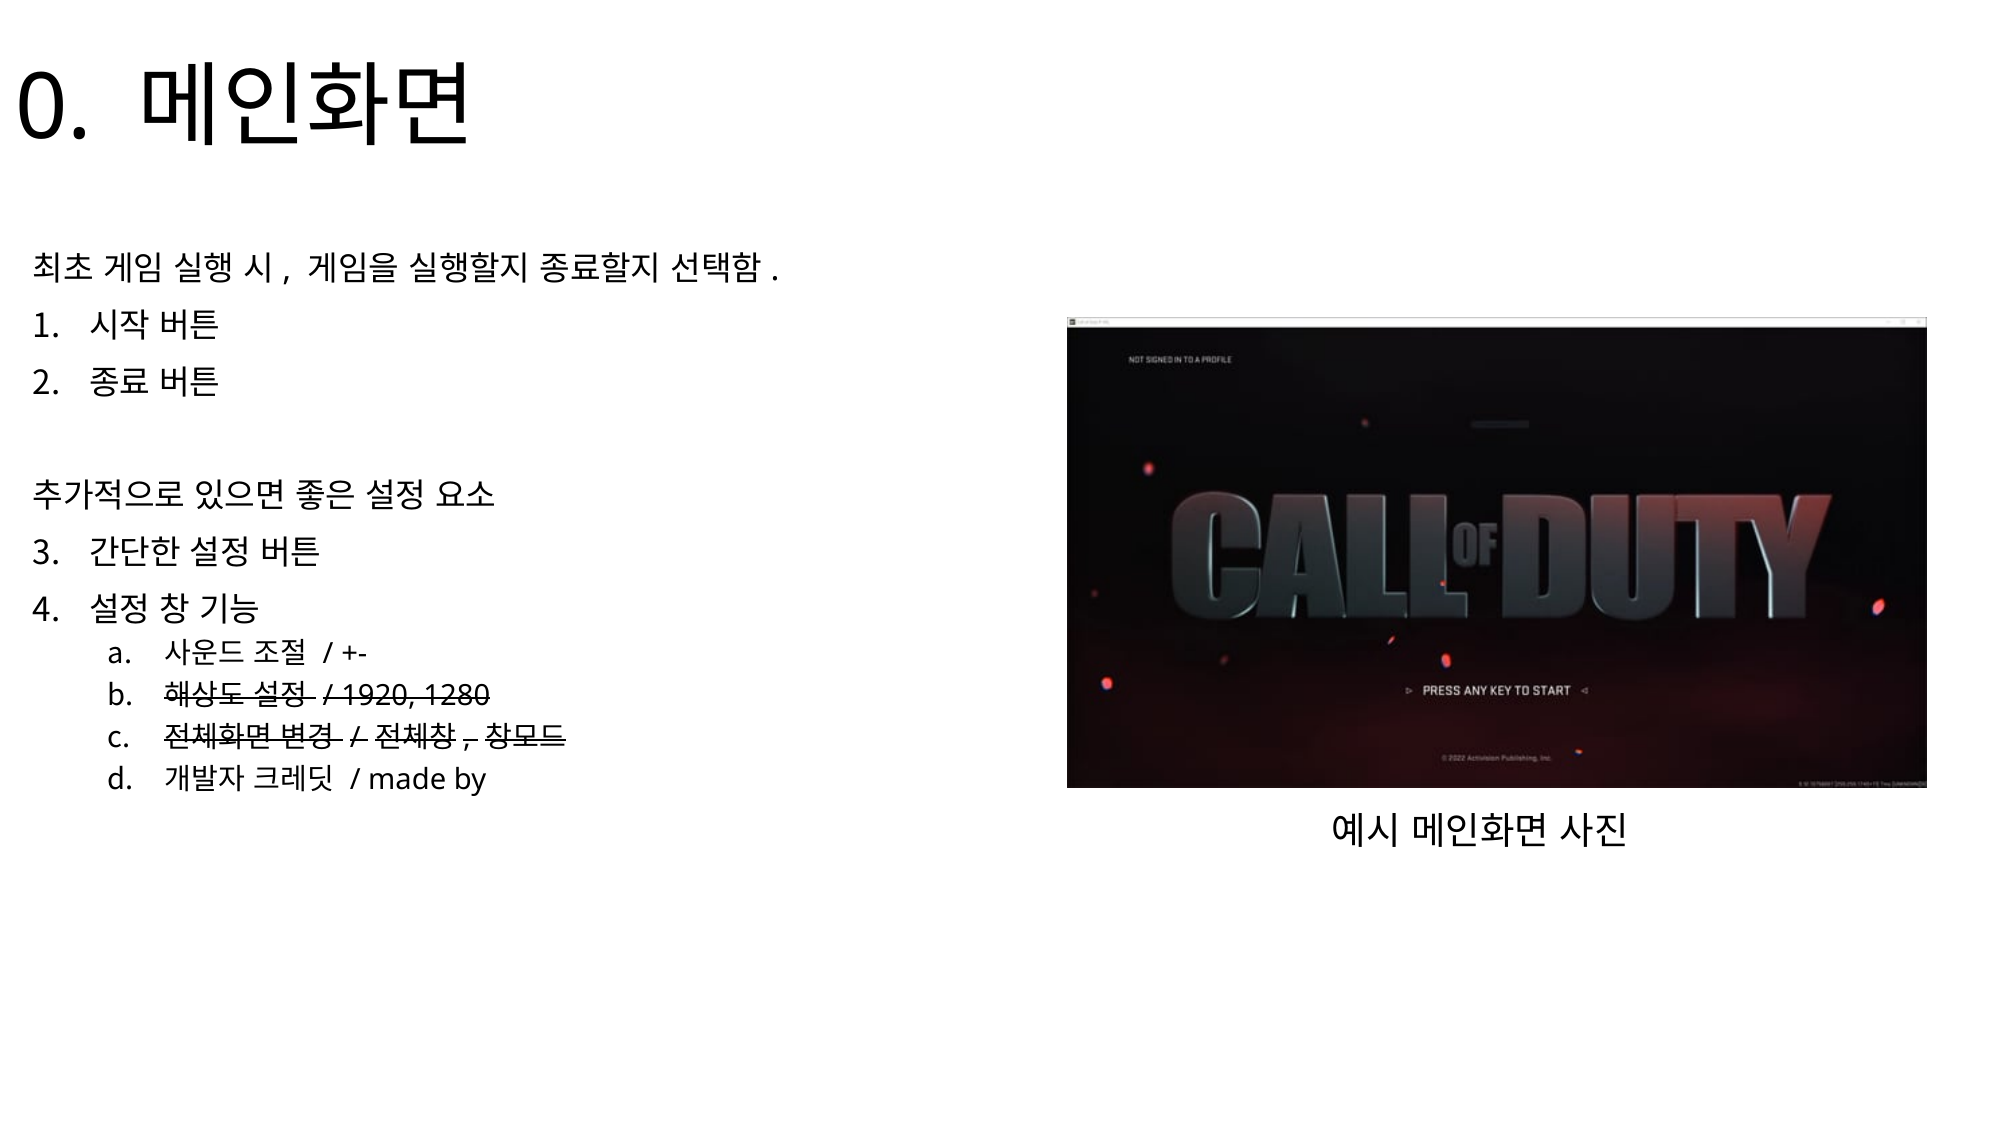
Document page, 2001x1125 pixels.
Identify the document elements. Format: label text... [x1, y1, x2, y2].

text_box 예시 메인화면 사진 [1316, 799, 1677, 859]
title 0. 메인화면 [0, 0, 1725, 218]
picture [1067, 317, 1927, 788]
list 최초 게임 실행 시, 게임을 실행할지 종료할지 선택함. 시작 버튼 종료 버튼 추가적으로 있으면 좋은 설정 요소 간단한 설정 버튼 설정 창 기능 사운드 조절 / +- 해상도 설정 / 1920, 1280 전체화면 변경 / 전체창, 창모드 개발자 크레딧 / made by [18, 244, 931, 860]
